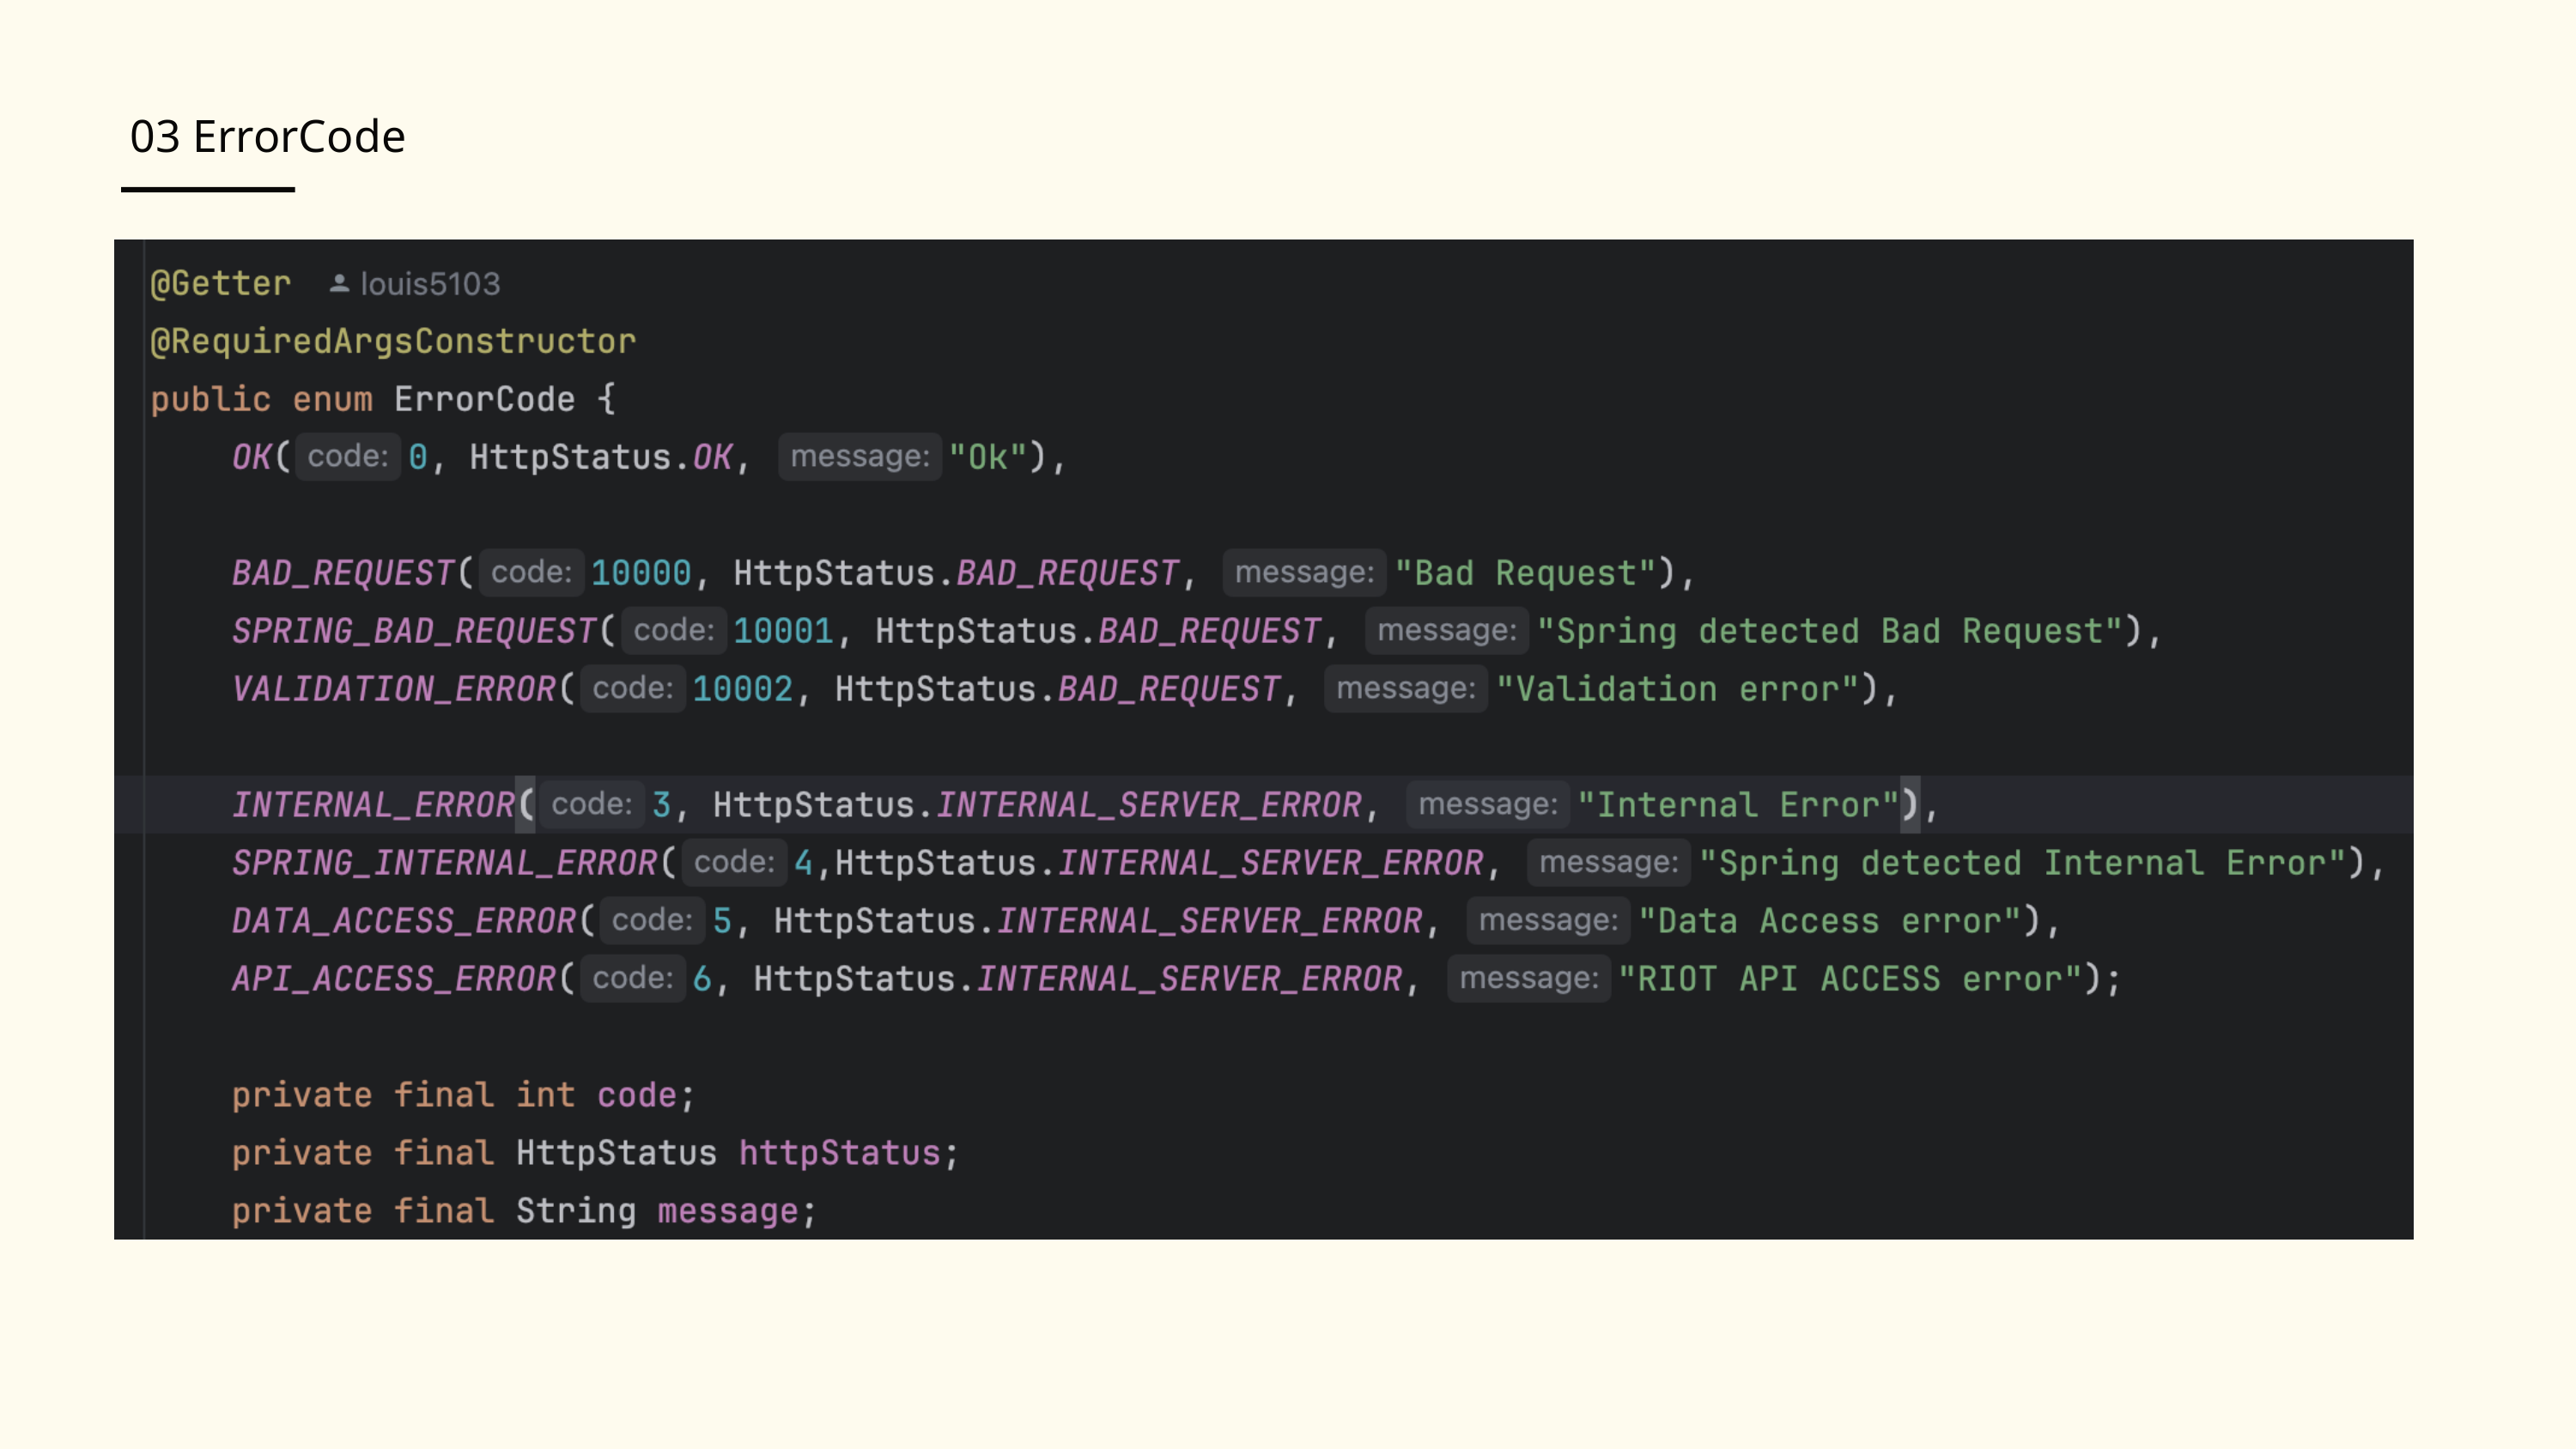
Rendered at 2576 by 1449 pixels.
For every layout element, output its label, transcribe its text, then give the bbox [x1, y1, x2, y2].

picture [114, 239, 2414, 1240]
text_box 03 ErrorCode [130, 107, 671, 215]
